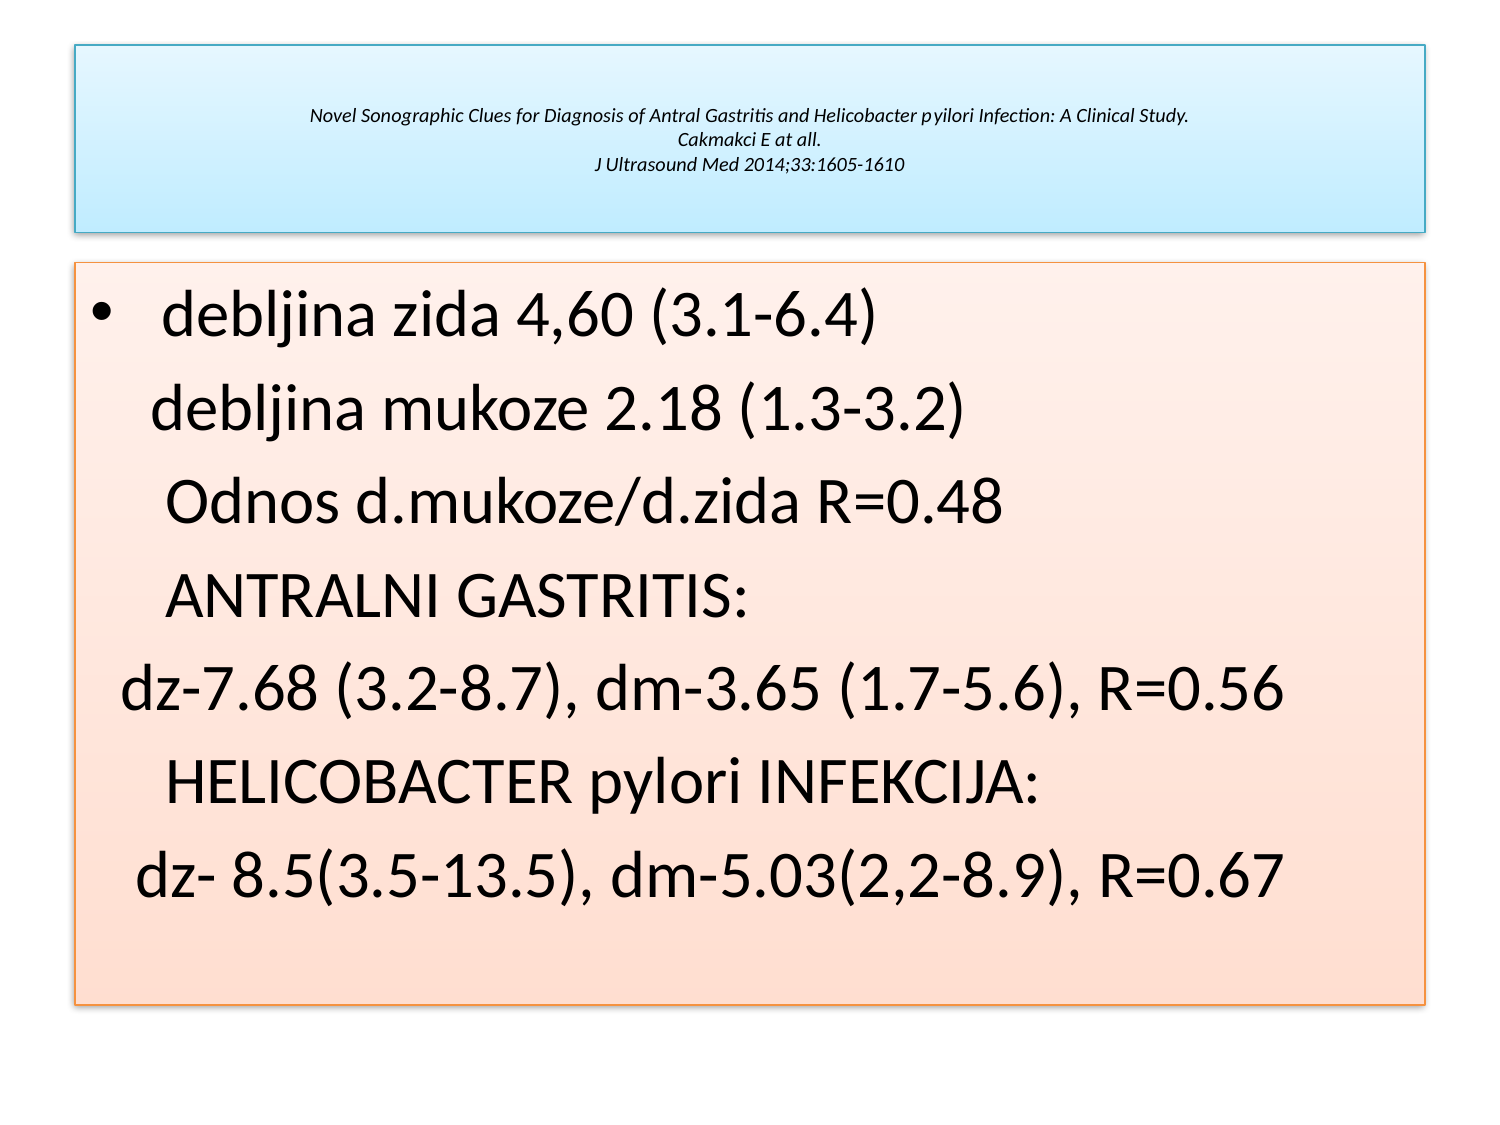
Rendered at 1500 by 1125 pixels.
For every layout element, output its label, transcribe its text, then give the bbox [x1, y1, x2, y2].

title Novel Sonographic Clues for Diagnosis of Antral Gastritis and Helicobacter pyilori Infection: A Clinical Study. Cakmakci E at all. J Ultrasound Med 2014;33:1605-1610 [74, 44, 1426, 233]
list debljina zida 4,60 (3.1-6.4) debljina mukoze 2.18 (1.3-3.2) Odnos d.mukoze/d.zida R=0.48 ANTRALNI GASTRITIS: dz-7.68 (3.2-8.7), dm-3.65 (1.7-5.6), R=0.56 HELICOBACTER pylori INFEKCIJA: dz- 8.5(3.5-13.5), dm-5.03(2,2-8.9), R=0.67 [74, 262, 1426, 1006]
